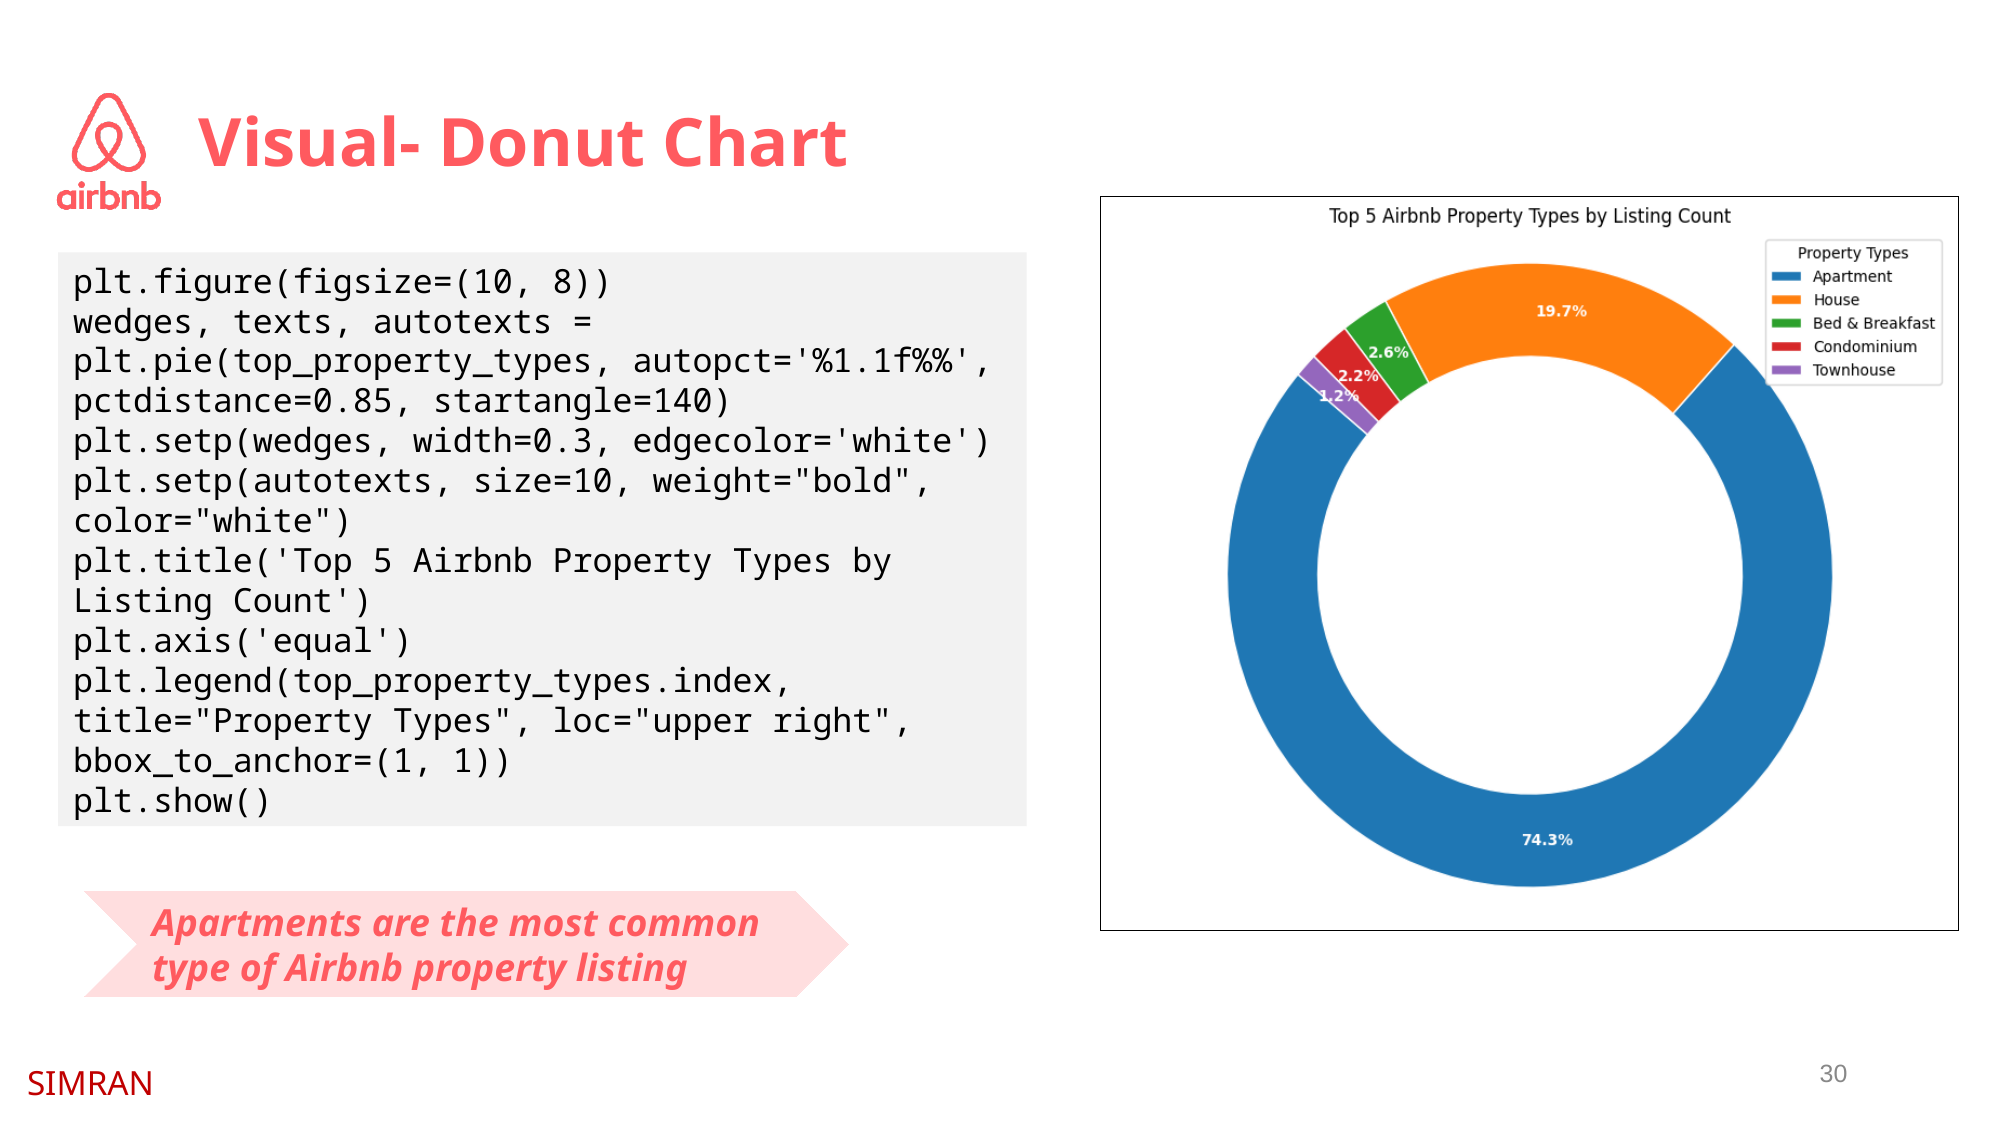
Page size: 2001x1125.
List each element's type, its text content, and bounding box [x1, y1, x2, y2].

picture [1100, 195, 1960, 931]
text_box SIMRAN [12, 1054, 385, 1110]
text_box Apartments are the most common type of Airbnb property listing [84, 891, 849, 997]
title Visual- Donut Chart [131, 83, 1808, 207]
text_box plt.figure(figsize=(10, 8)) wedges, texts, autotexts = plt.pie(top_property_types, autopct='%1.1f%%', pctdistance=0.85, startangle=140) plt.setp(wedges, width=0.3, edgecolor='white') plt.setp(autotexts, size=10, weight="bold", color="white") plt.title('Top 5 Airbnb Property Types by Listing Count') plt.axis('equal') plt.legend(top_property_types.index, title="Property Types", loc="upper right", bbox_to_anchor=(1, 1)) plt.show() [58, 252, 1027, 827]
picture [53, 91, 163, 211]
slide_number 30 [1412, 1042, 1863, 1103]
